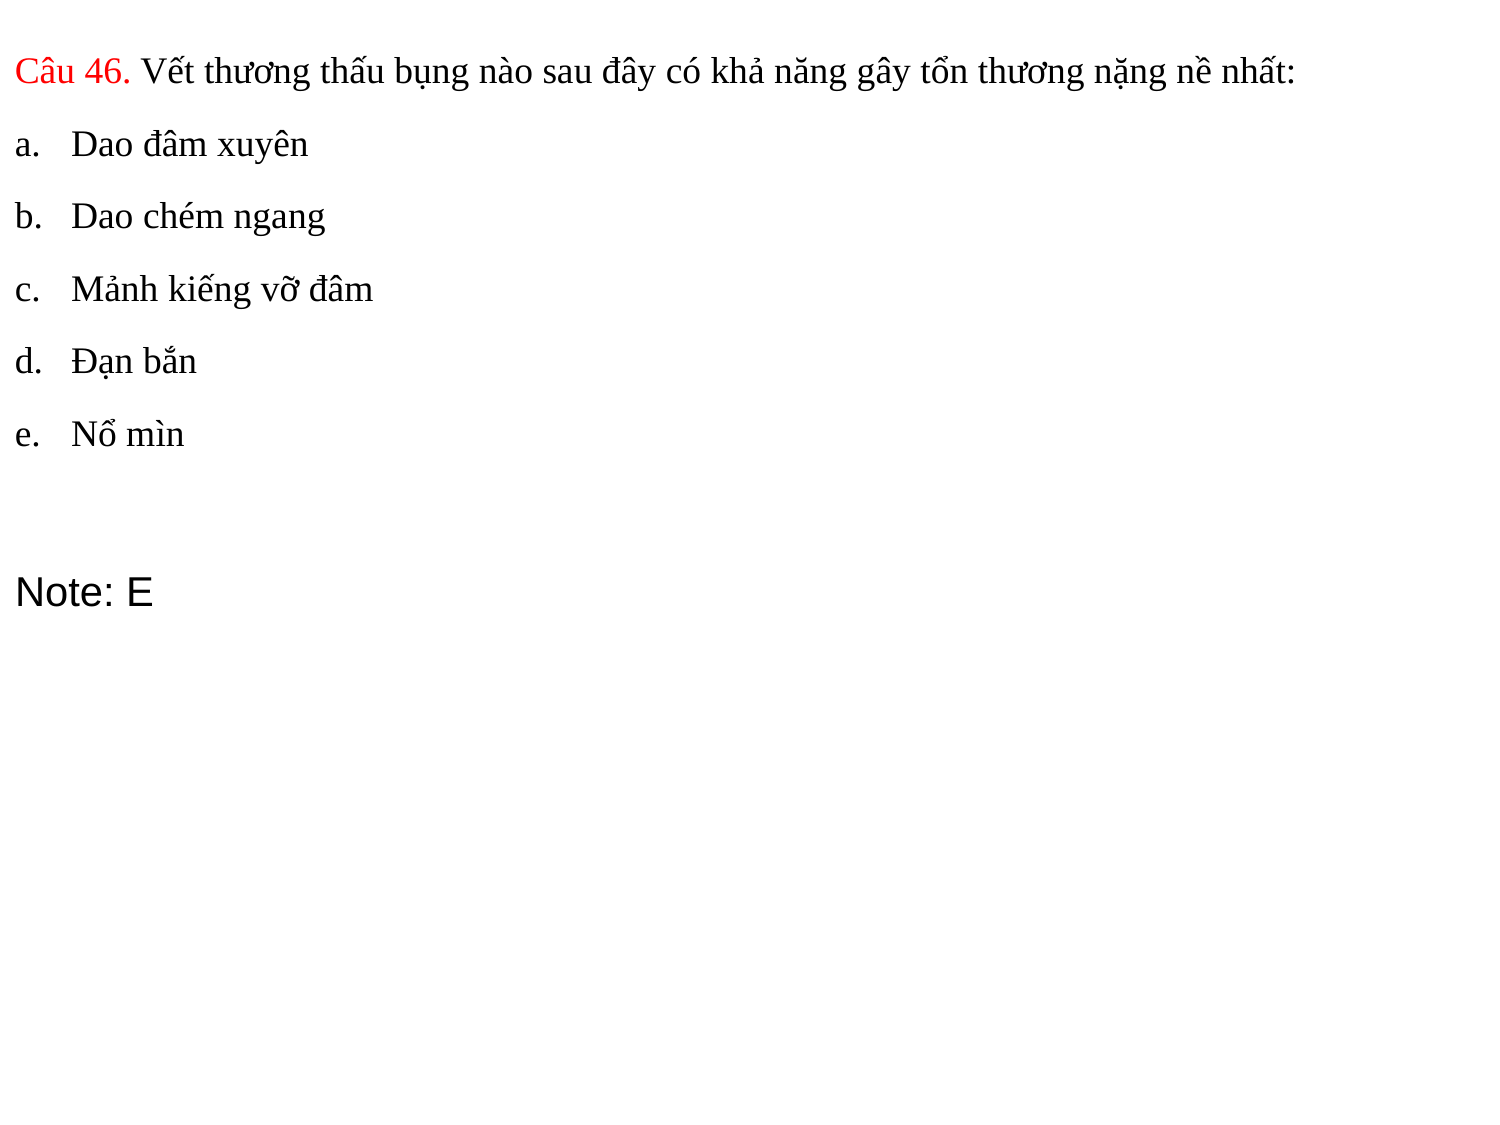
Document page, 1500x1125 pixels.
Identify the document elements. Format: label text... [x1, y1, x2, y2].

subtitle Note: E [0, 562, 1500, 1094]
text_box Câu 46. Vết thương thấu bụng nào sau đây có khả năng gây tổn thương nặng nề nhất: Dao đâm xuyên Dao chém ngang Mảnh kiếng vỡ đâm Đạn bắn Nổ mìn [0, 31, 1500, 462]
